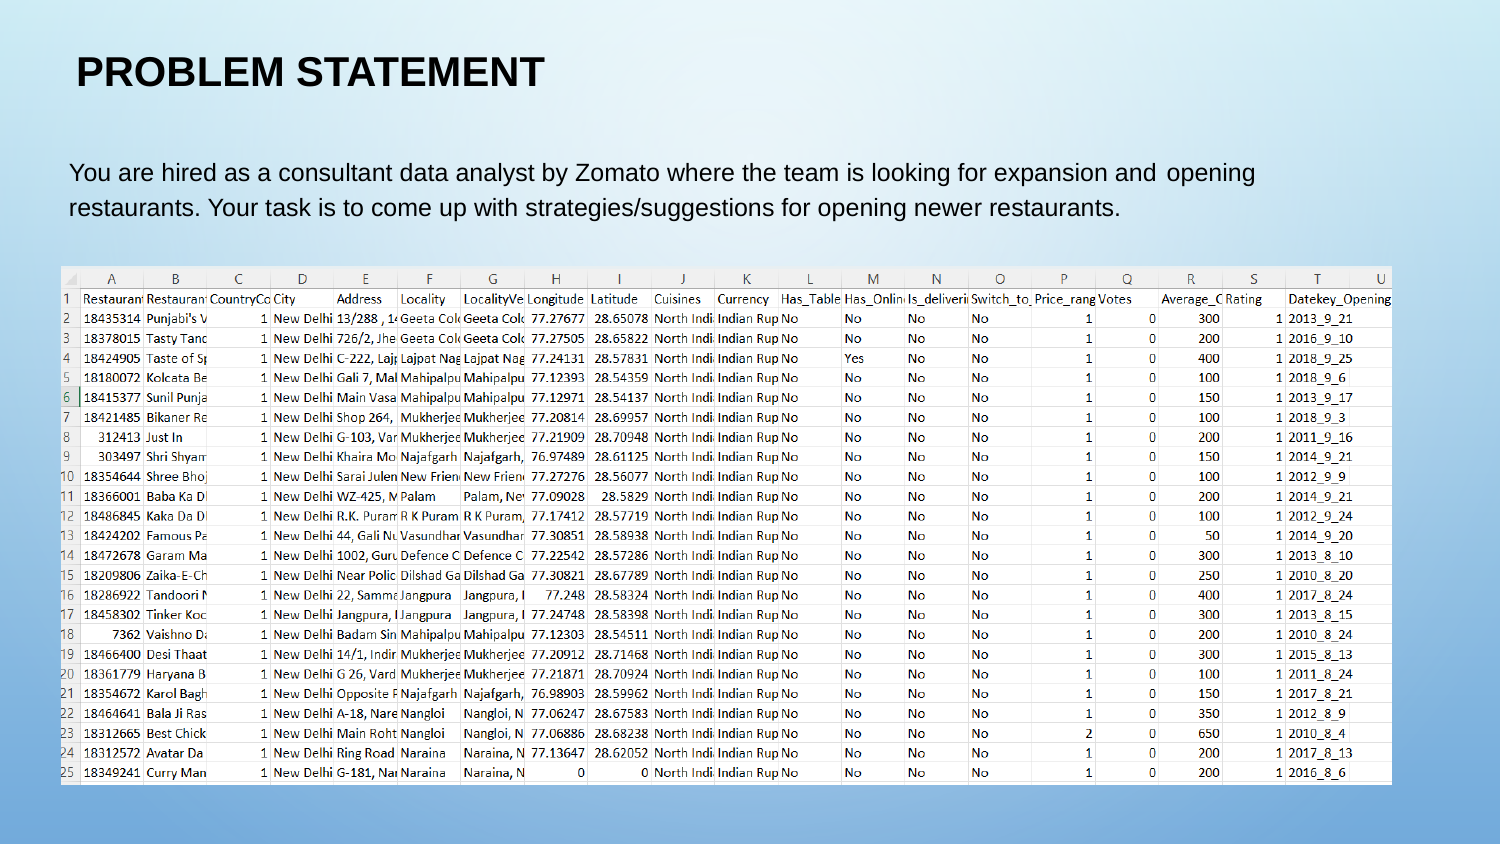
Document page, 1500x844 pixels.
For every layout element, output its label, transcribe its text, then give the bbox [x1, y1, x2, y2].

picture [60, 266, 1392, 785]
title PROBLEM STATEMENT [61, 40, 799, 111]
list You are hired as a consultant data analyst by Zomato where the team is looking for expansion and opening restaurants. Your task is to come up with strategies/suggestions for opening newer restaurants. [31, 137, 1362, 241]
